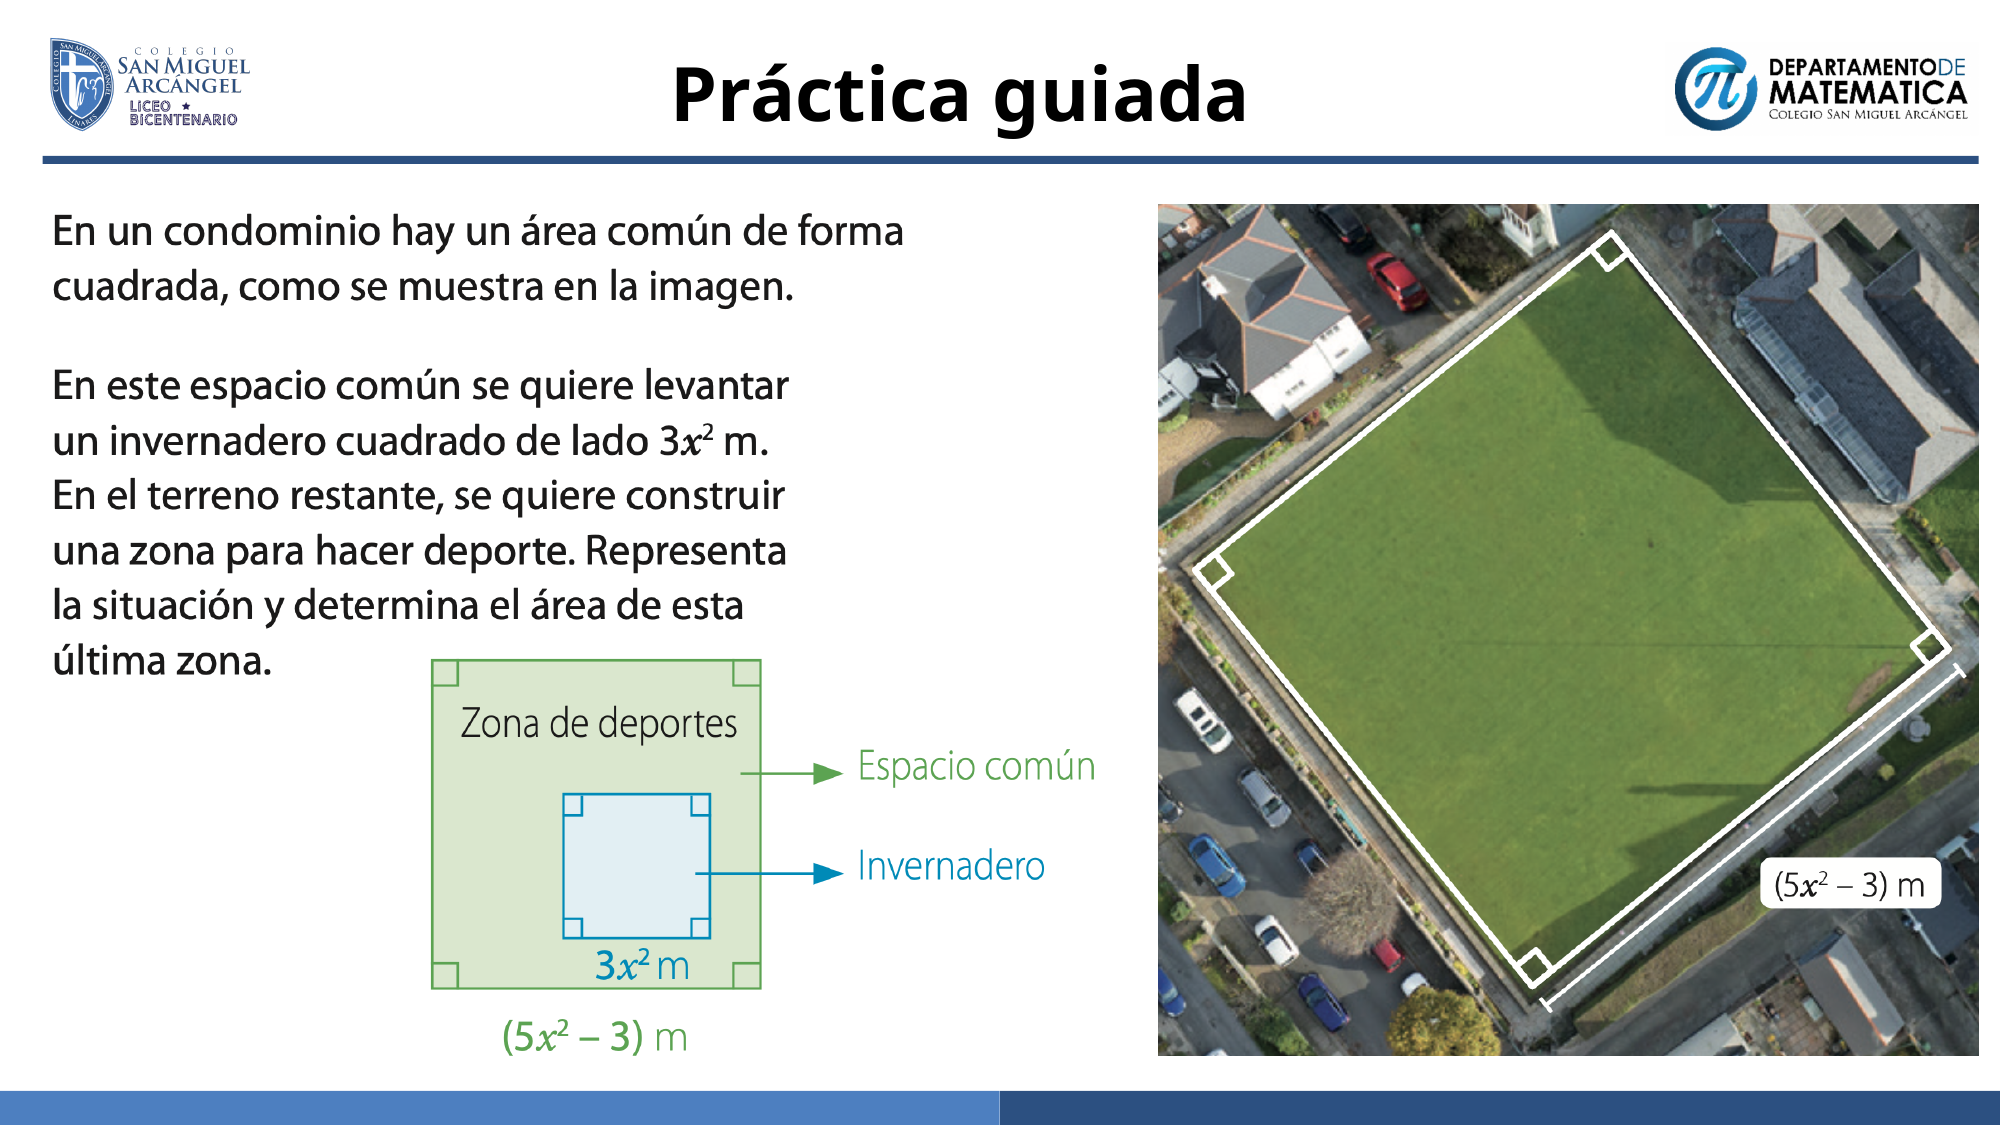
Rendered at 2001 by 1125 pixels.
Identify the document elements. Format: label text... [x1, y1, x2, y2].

text_box [0, 1089, 999, 1125]
picture [42, 29, 256, 137]
picture [42, 193, 1111, 1066]
text_box [999, 1089, 2000, 1125]
picture [1158, 203, 1980, 1057]
picture [1664, 41, 1980, 136]
text_box [41, 154, 1980, 165]
text_box Práctica guiada [266, 39, 1655, 145]
